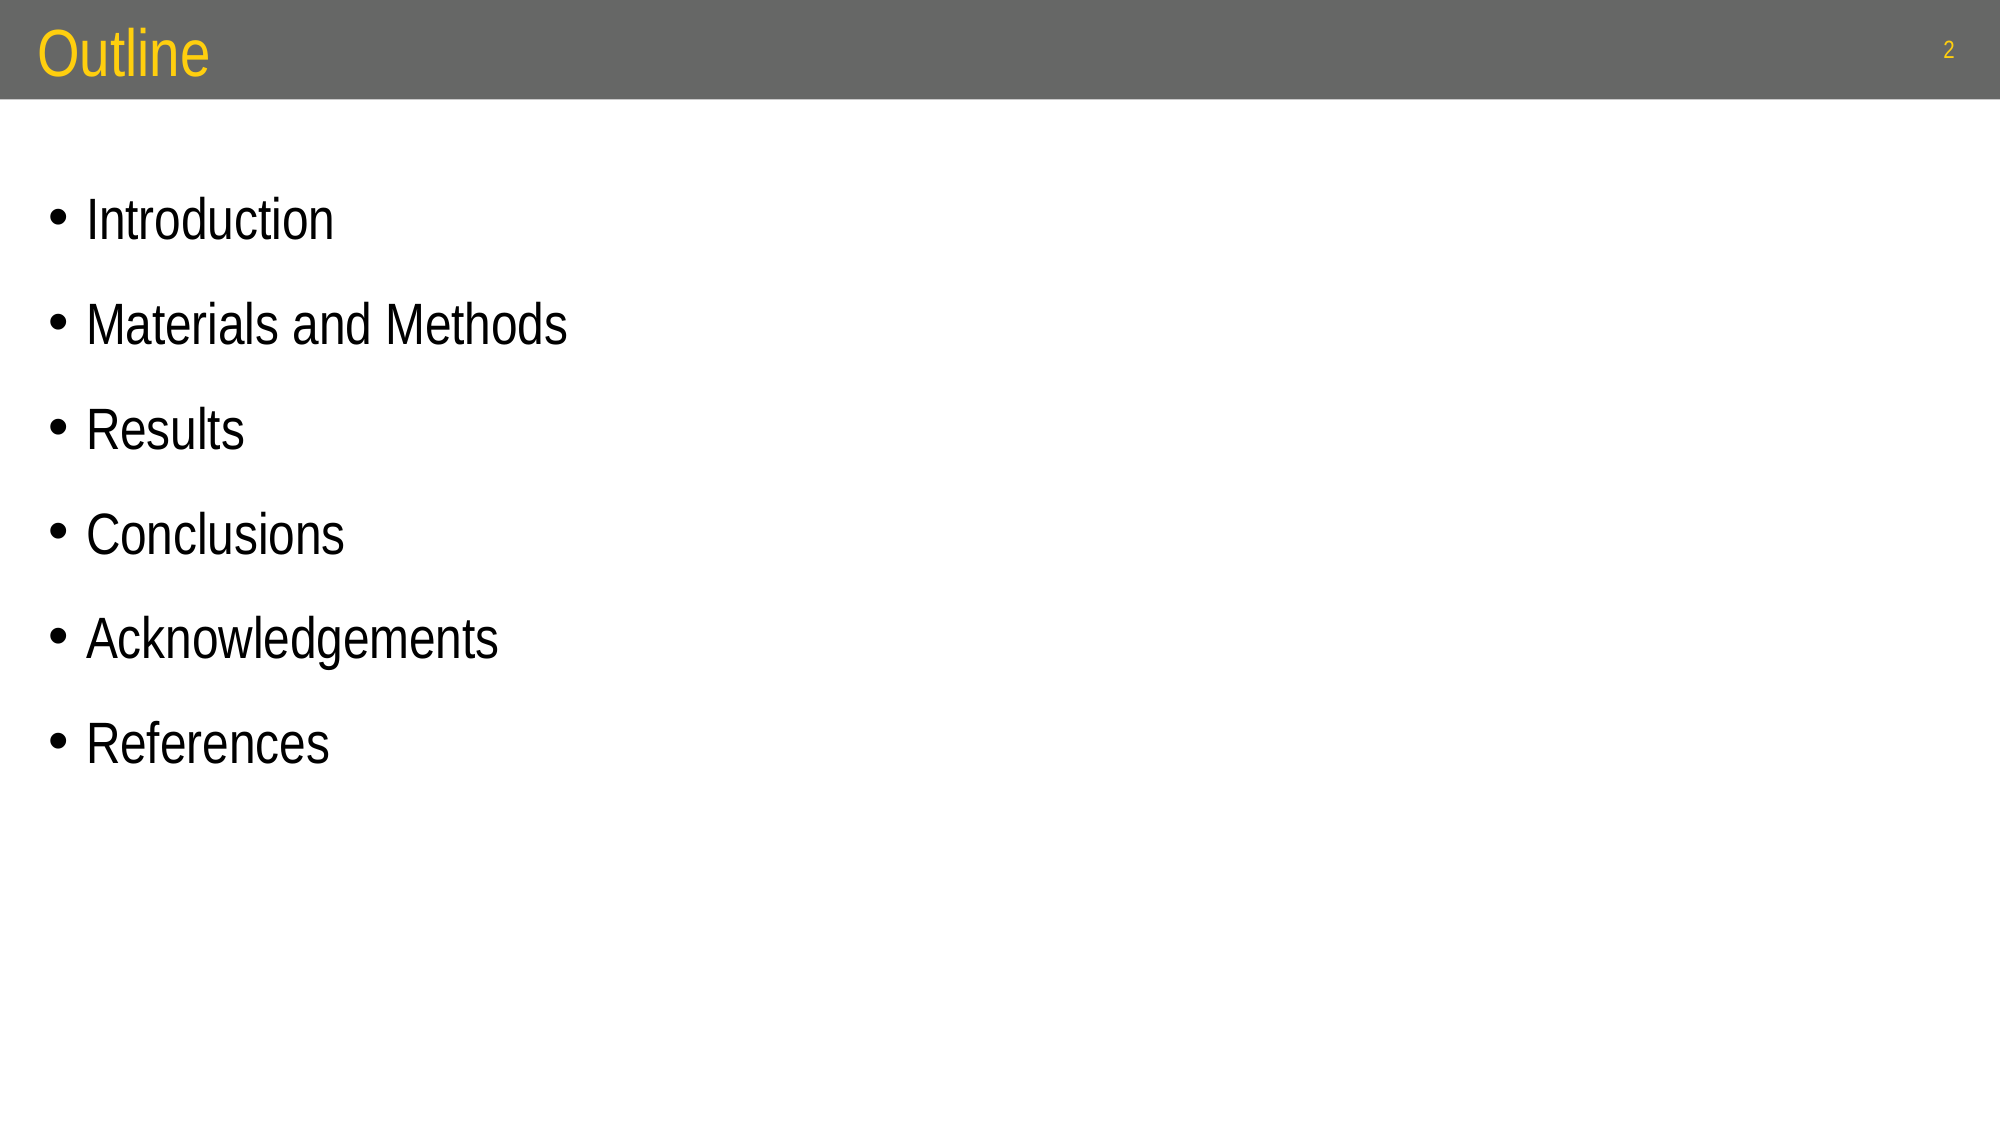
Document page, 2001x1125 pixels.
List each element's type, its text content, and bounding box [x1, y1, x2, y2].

text_box Introduction Materials and Methods Results Conclusions Acknowledgements References [33, 139, 1384, 960]
slide_number 2 [1917, 18, 1981, 79]
title Outline [0, 0, 2000, 100]
